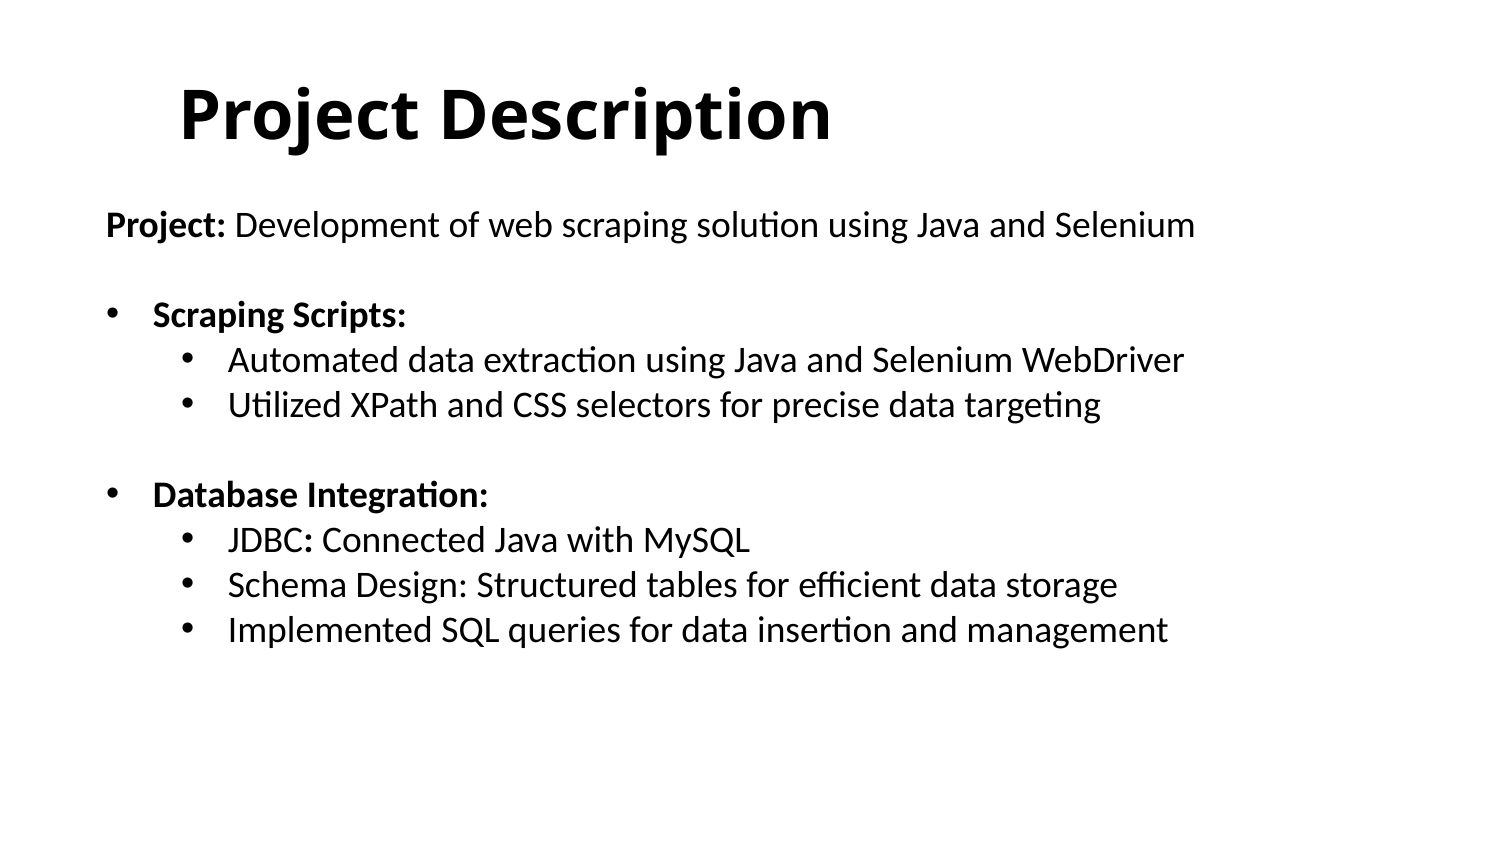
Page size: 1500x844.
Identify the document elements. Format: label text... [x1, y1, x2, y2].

text_box Project: Development of web scraping solution using Java and Selenium Scraping Scripts: Automated data extraction using Java and Selenium WebDriver Utilized XPath and CSS selectors for precise data targeting Database Integration: JDBC: Connected Java with MySQL Schema Design: Structured tables for efficient data storage Implemented SQL queries for data insertion and management [91, 192, 1345, 748]
title Project Description [91, 60, 1416, 175]
